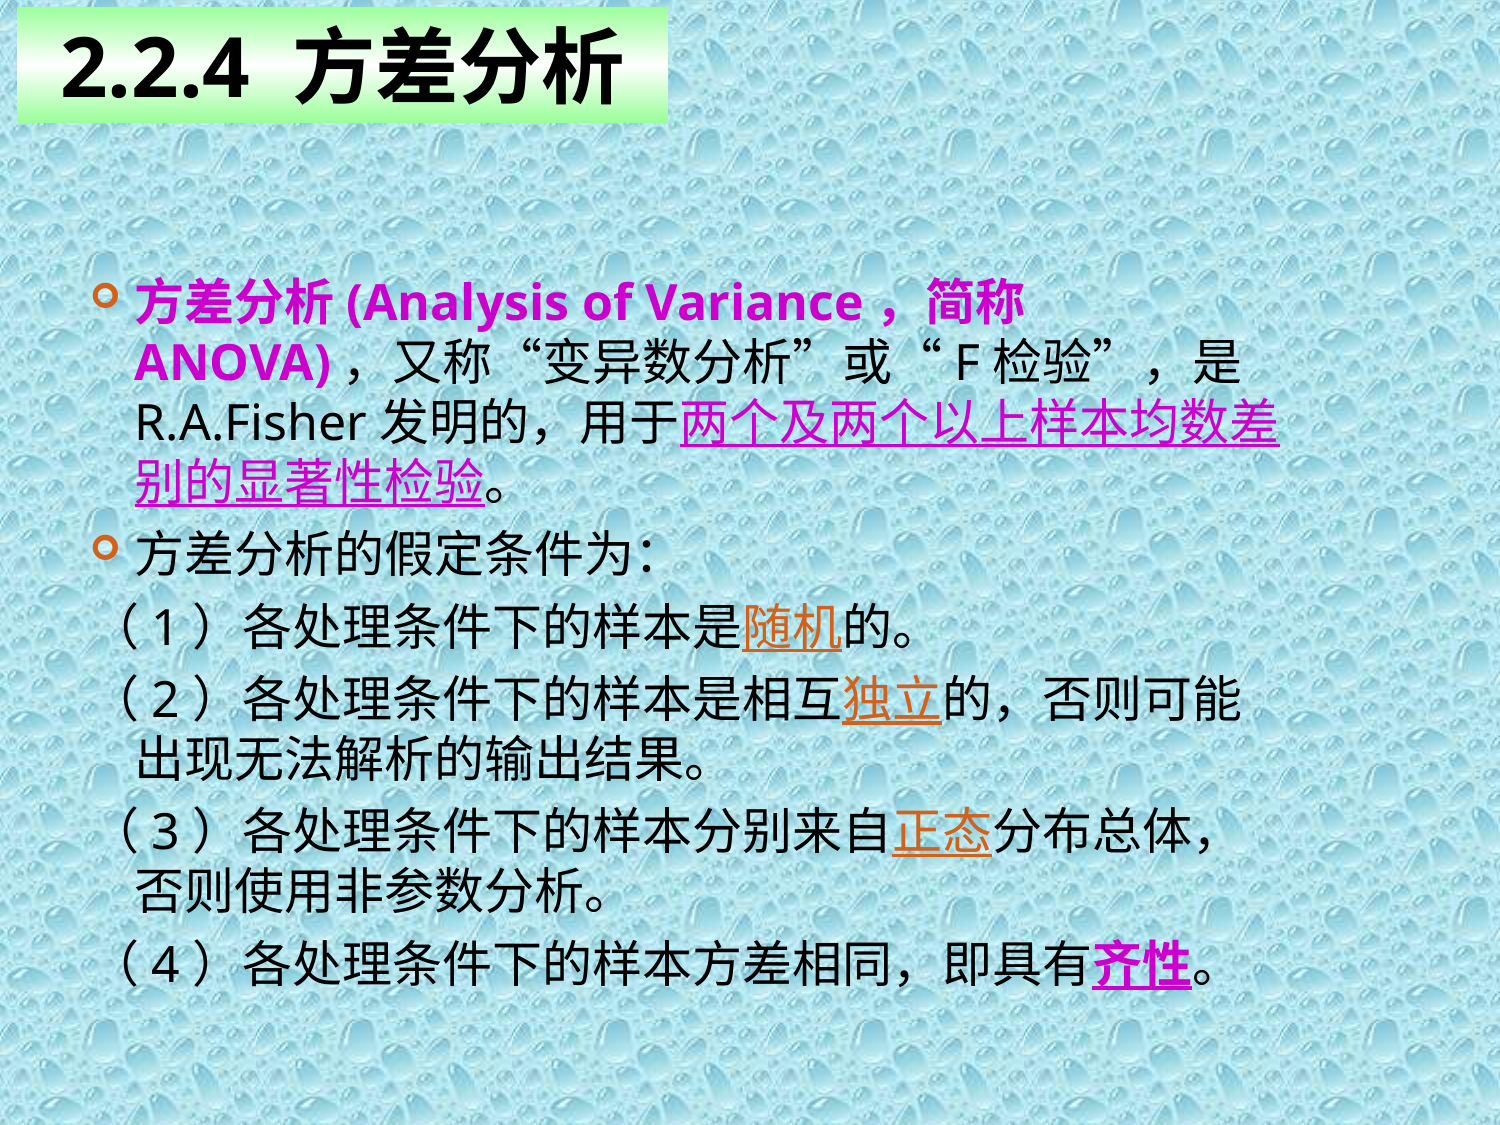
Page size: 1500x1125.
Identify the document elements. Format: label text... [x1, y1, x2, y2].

picture [0, 0, 1500, 1125]
text_box 2.2.4 方差分析 [17, 7, 668, 123]
list 方差分析(Analysis of Variance，简称ANOVA)，又称“变异数分析”或“F检验”，是R.A.Fisher发明的，用于两个及两个以上样本均数差别的显著性检验。 方差分析的假定条件为： （1）各处理条件下的样本是随机的。 （2）各处理条件下的样本是相互独立的，否则可能出现无法解析的输出结果。 （3）各处理条件下的样本分别来自正态分布总体，否则使用非参数分析。 （4）各处理条件下的样本方差相同，即具有齐性。 [74, 262, 1301, 1063]
